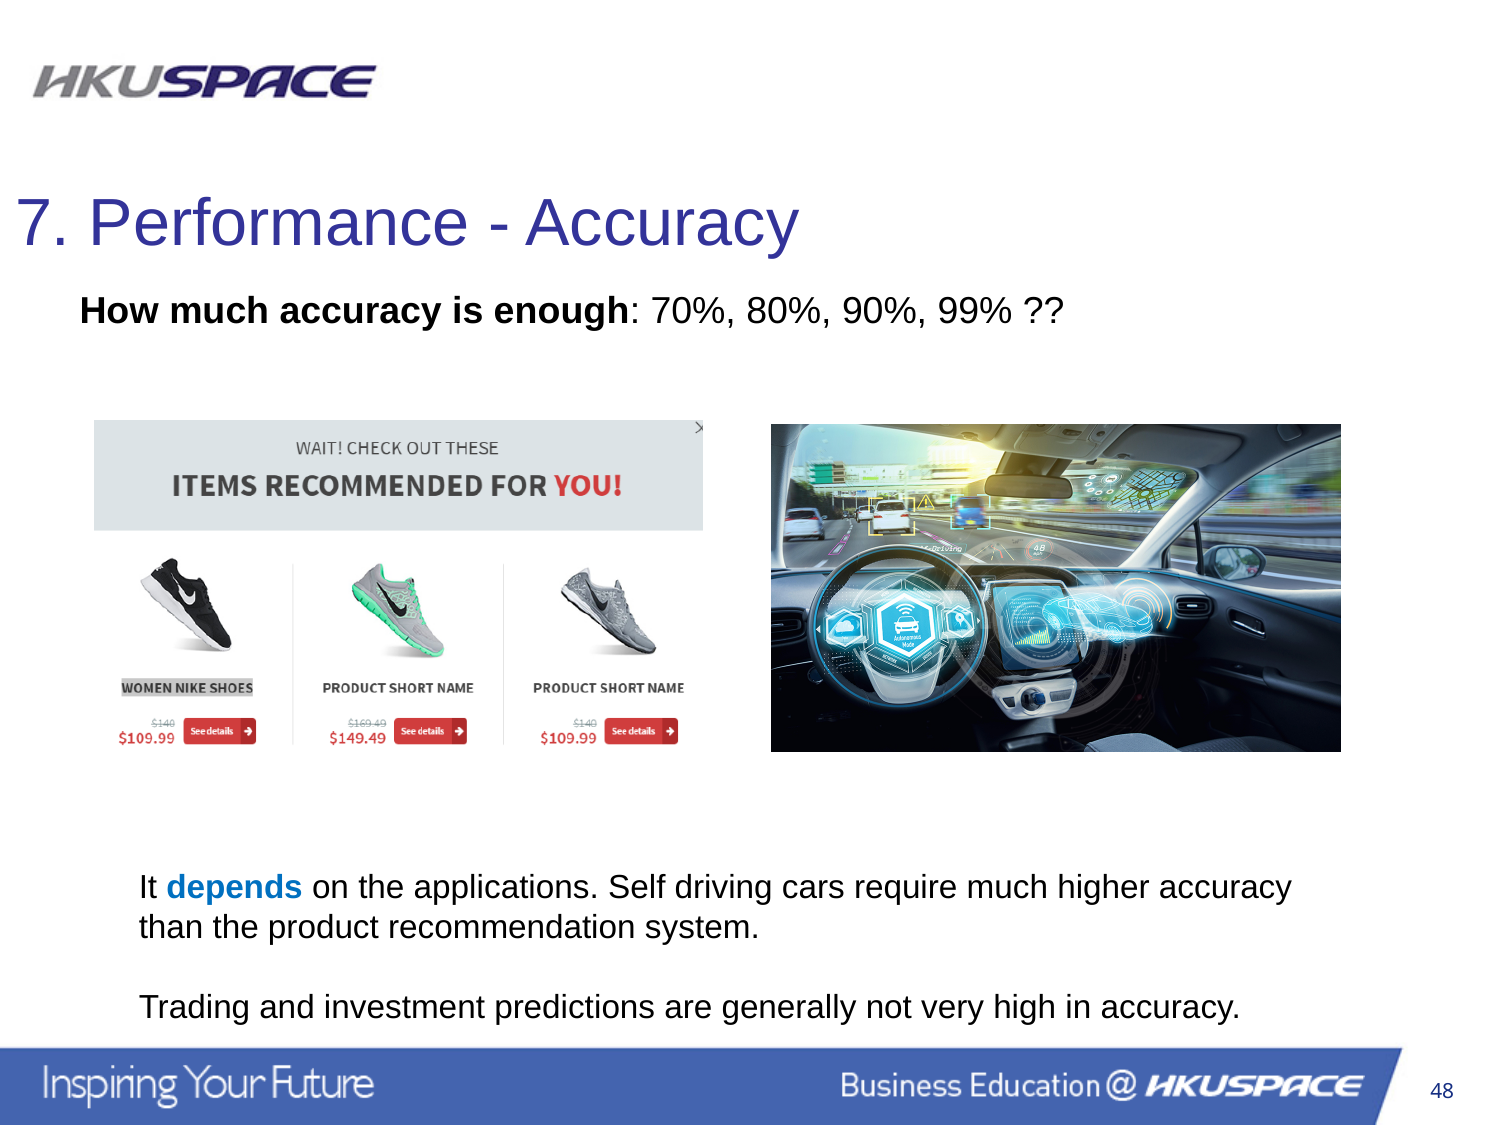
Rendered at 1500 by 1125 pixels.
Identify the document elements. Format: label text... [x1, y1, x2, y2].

picture [0, 0, 1500, 1125]
text_box It depends on the applications. Self driving cars require much higher accuracy than the product recommendation system. Trading and investment predictions are generally not very high in accuracy. [123, 857, 1317, 1033]
text_box How much accuracy is enough: 70%, 80%, 90%, 99% ?? [64, 278, 1341, 870]
slide_number 48 [1415, 1070, 1499, 1125]
title 7. Performance - Accuracy [0, 101, 1325, 266]
